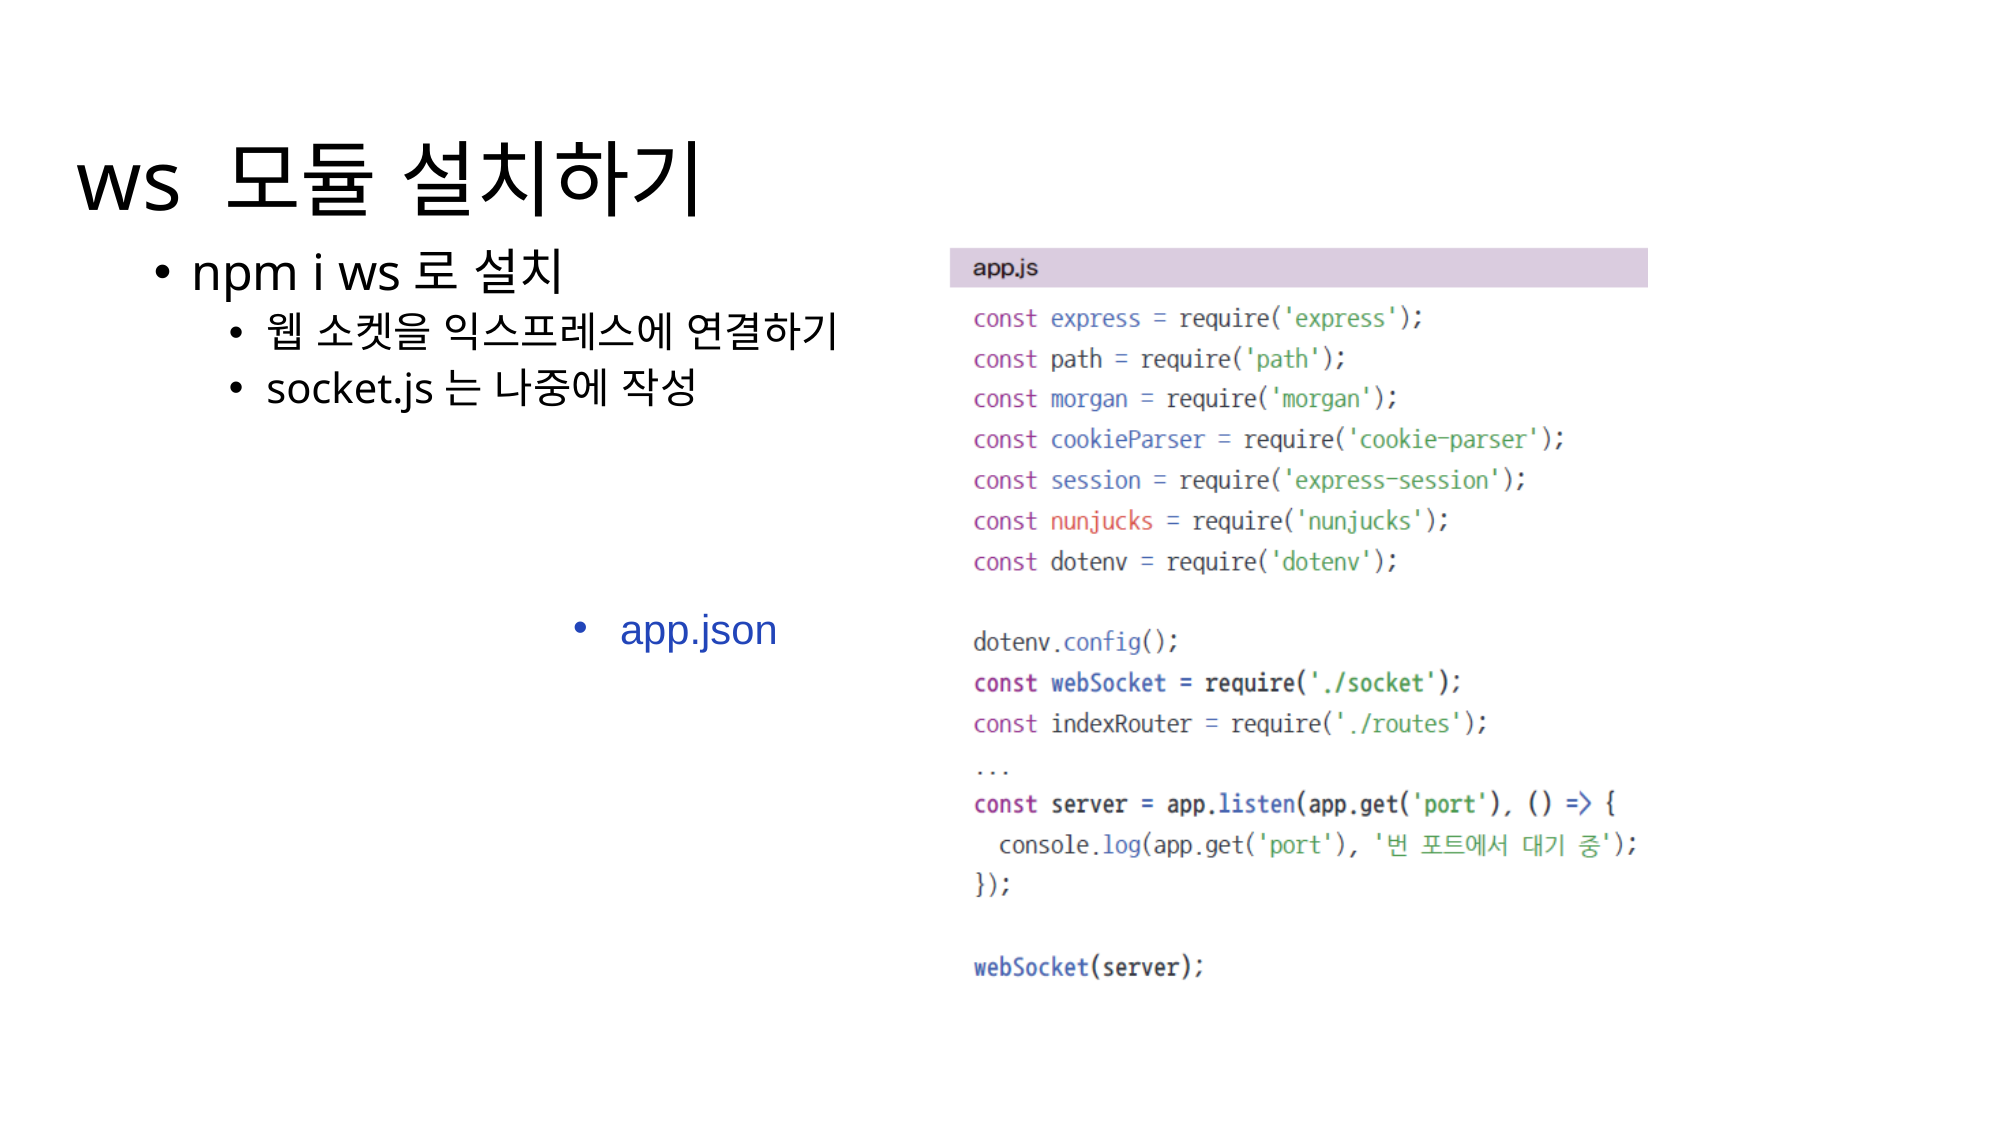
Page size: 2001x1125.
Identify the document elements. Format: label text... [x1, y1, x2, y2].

picture [942, 240, 1648, 992]
text_box npm i ws로 설치 웹 소켓을 익스프레스에 연결하기 socket.js는 나중에 작성 [139, 240, 1469, 1055]
text_box ws 모듈 설치하기 [62, 131, 1788, 349]
text_box app.json [558, 595, 793, 660]
